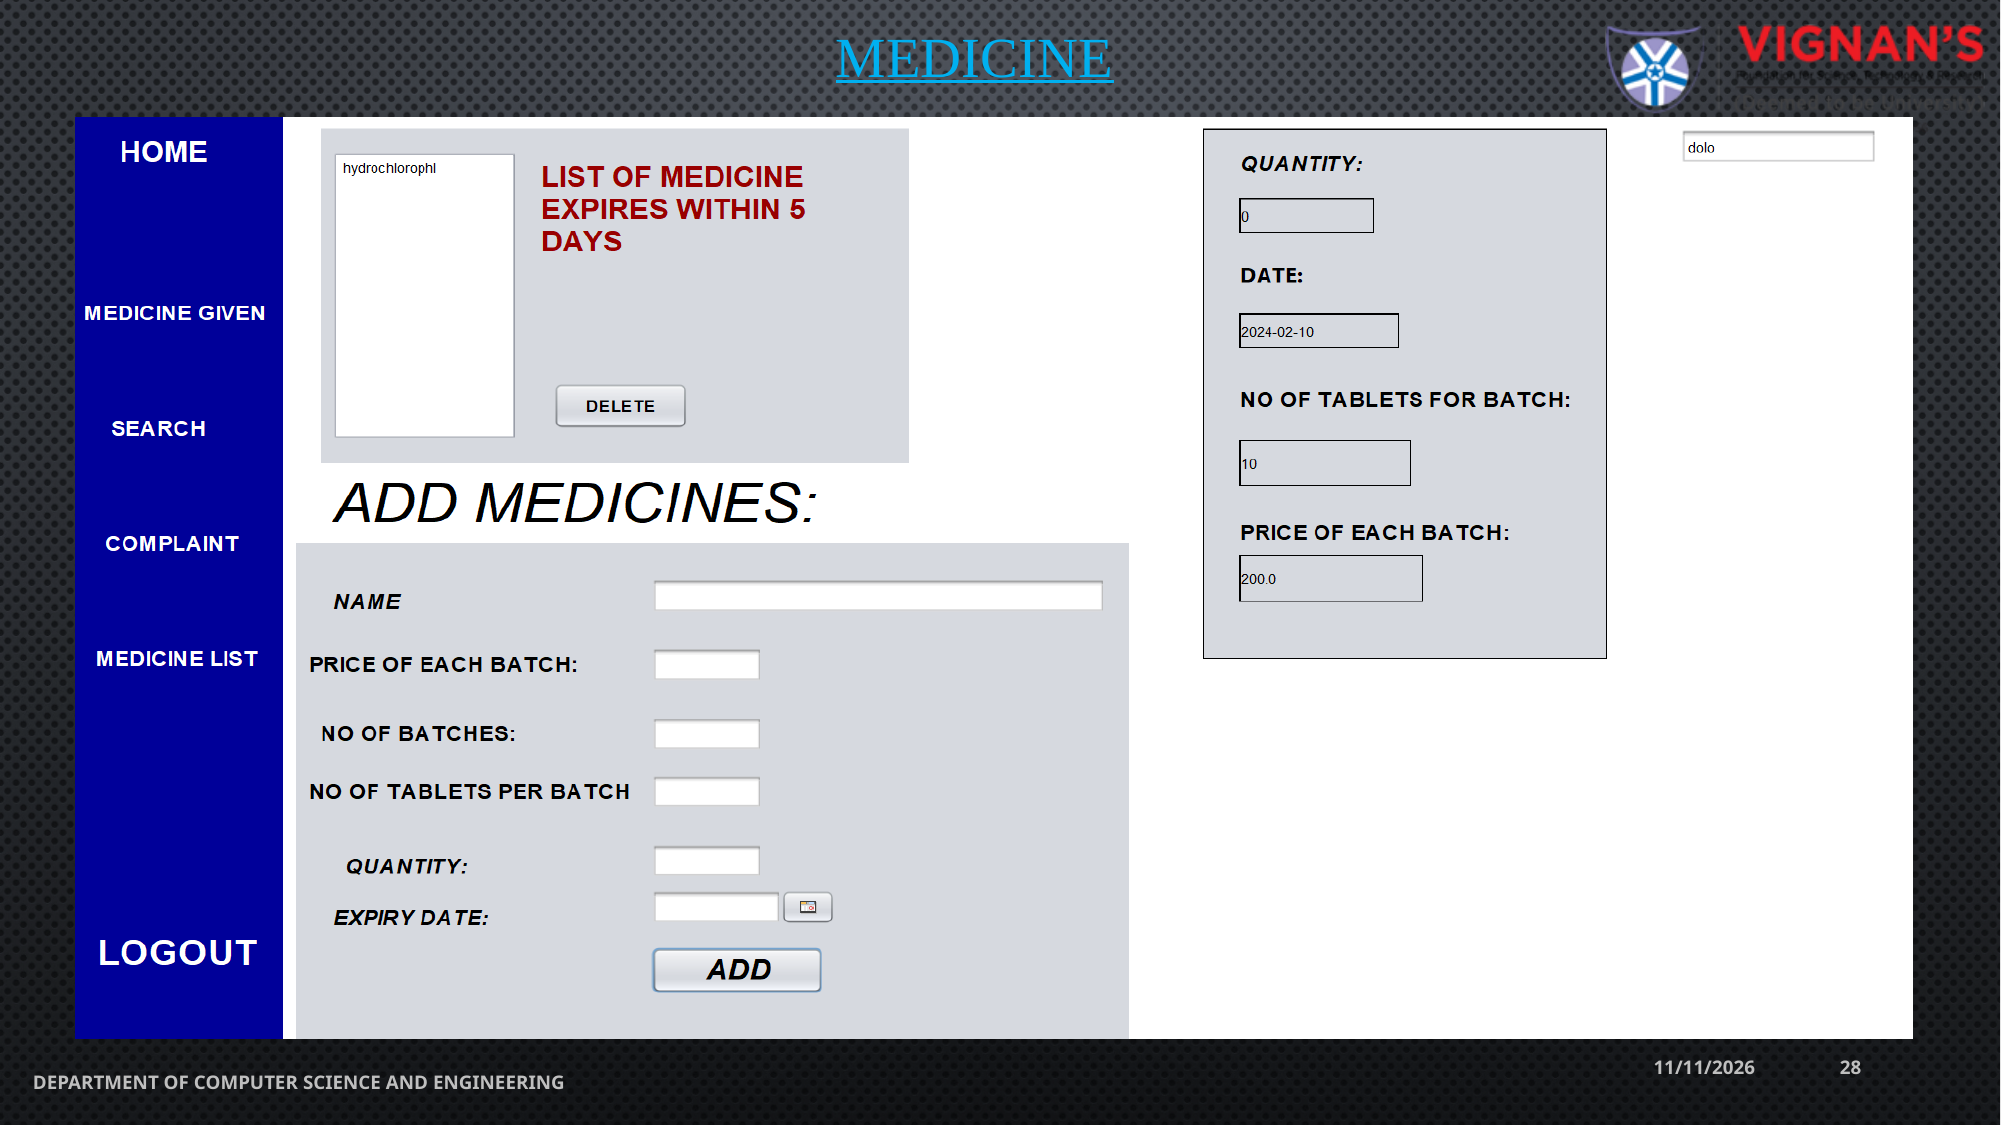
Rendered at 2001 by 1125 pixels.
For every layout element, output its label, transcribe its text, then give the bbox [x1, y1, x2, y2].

picture [0, 0, 2001, 1125]
text_box 28 [1785, 1048, 1877, 1099]
text_box 26-05-2022 [1507, 1048, 1770, 1099]
text_box DEPARTMENT OF COMPUTER SCIENCE AND ENGINEERING [18, 1052, 1256, 1112]
text_box Medicine [18, 12, 1931, 96]
